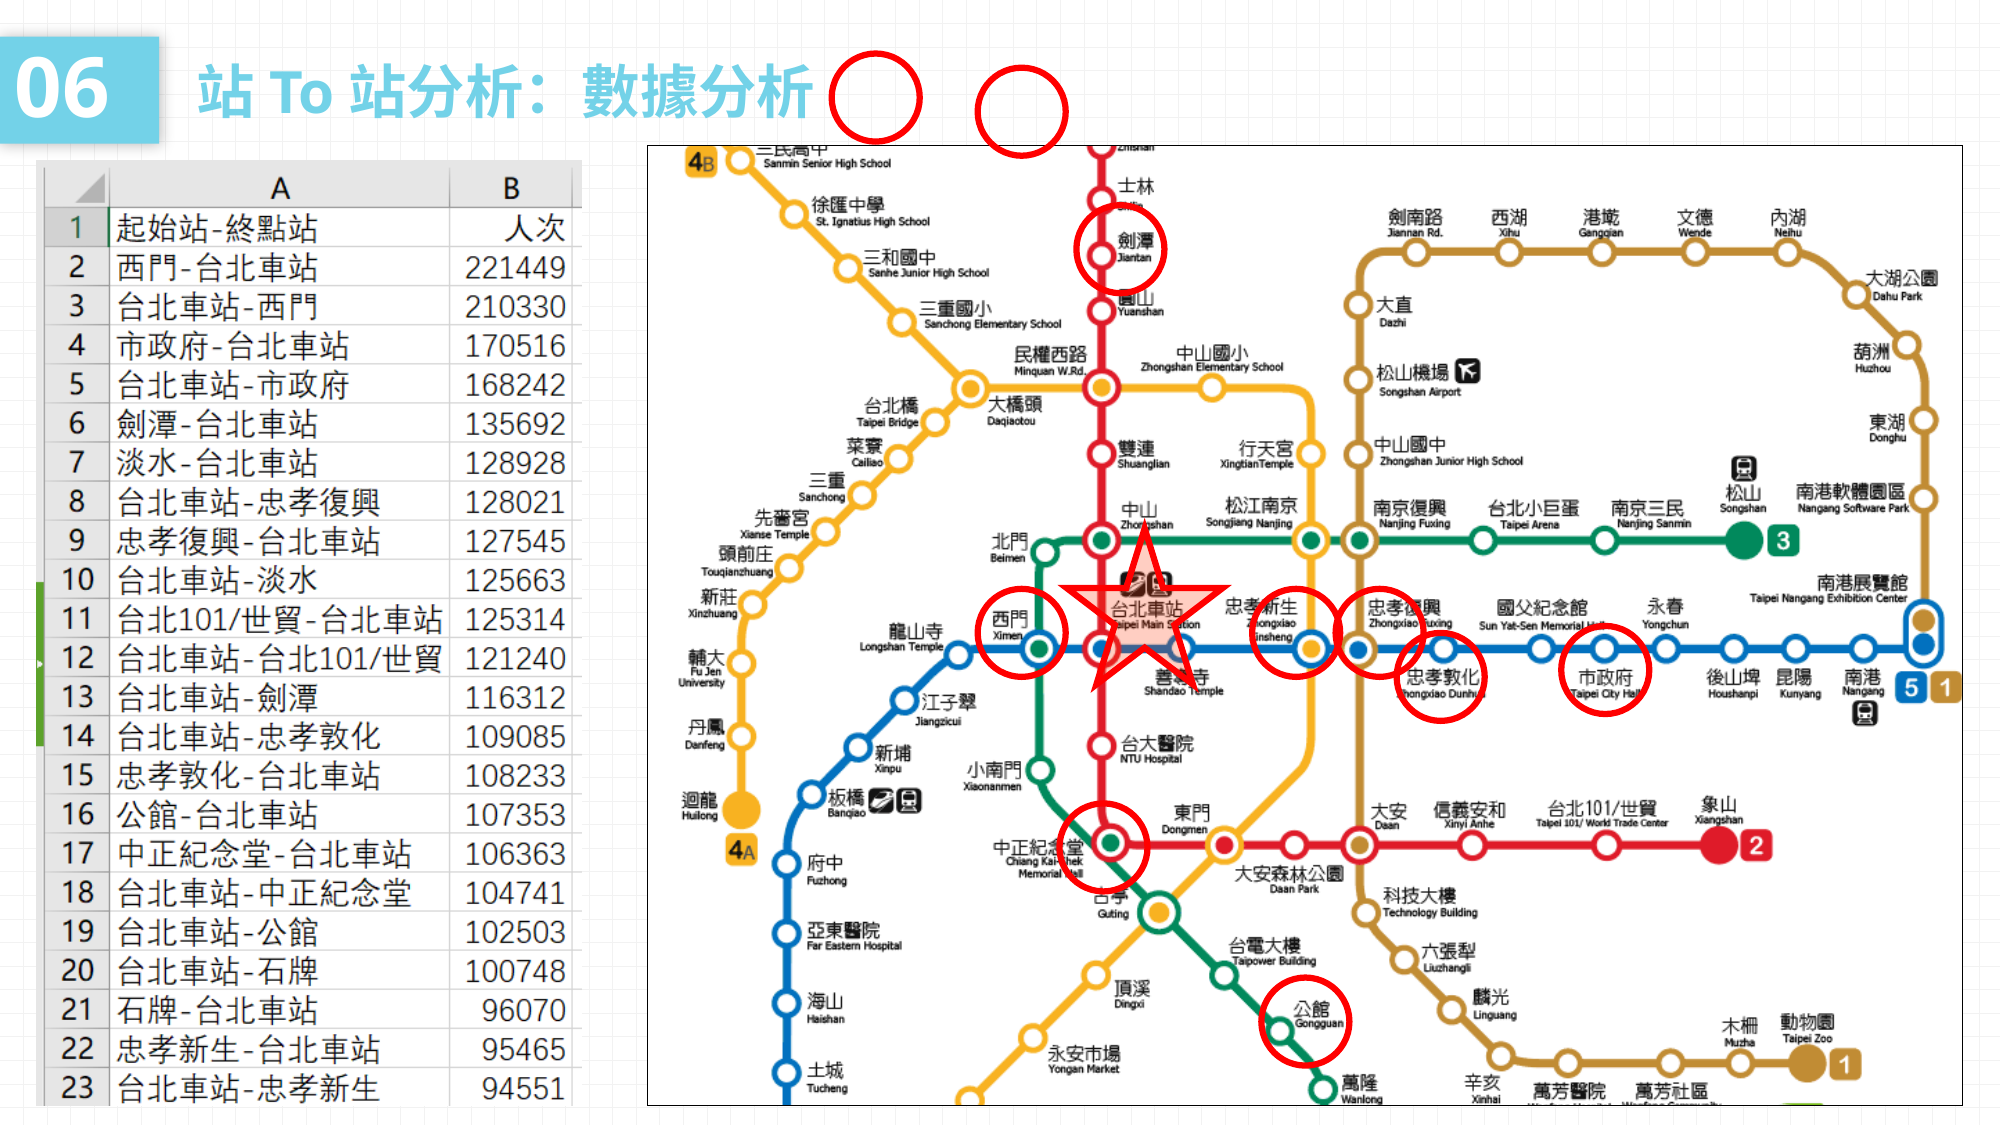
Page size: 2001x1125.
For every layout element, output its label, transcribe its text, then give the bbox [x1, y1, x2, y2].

text_box [830, 52, 921, 143]
list 站To站分析：數據分析 [182, 36, 1238, 144]
picture [647, 145, 1964, 1106]
picture [36, 160, 582, 1106]
text_box [976, 66, 1067, 145]
list 06 [0, 36, 160, 144]
